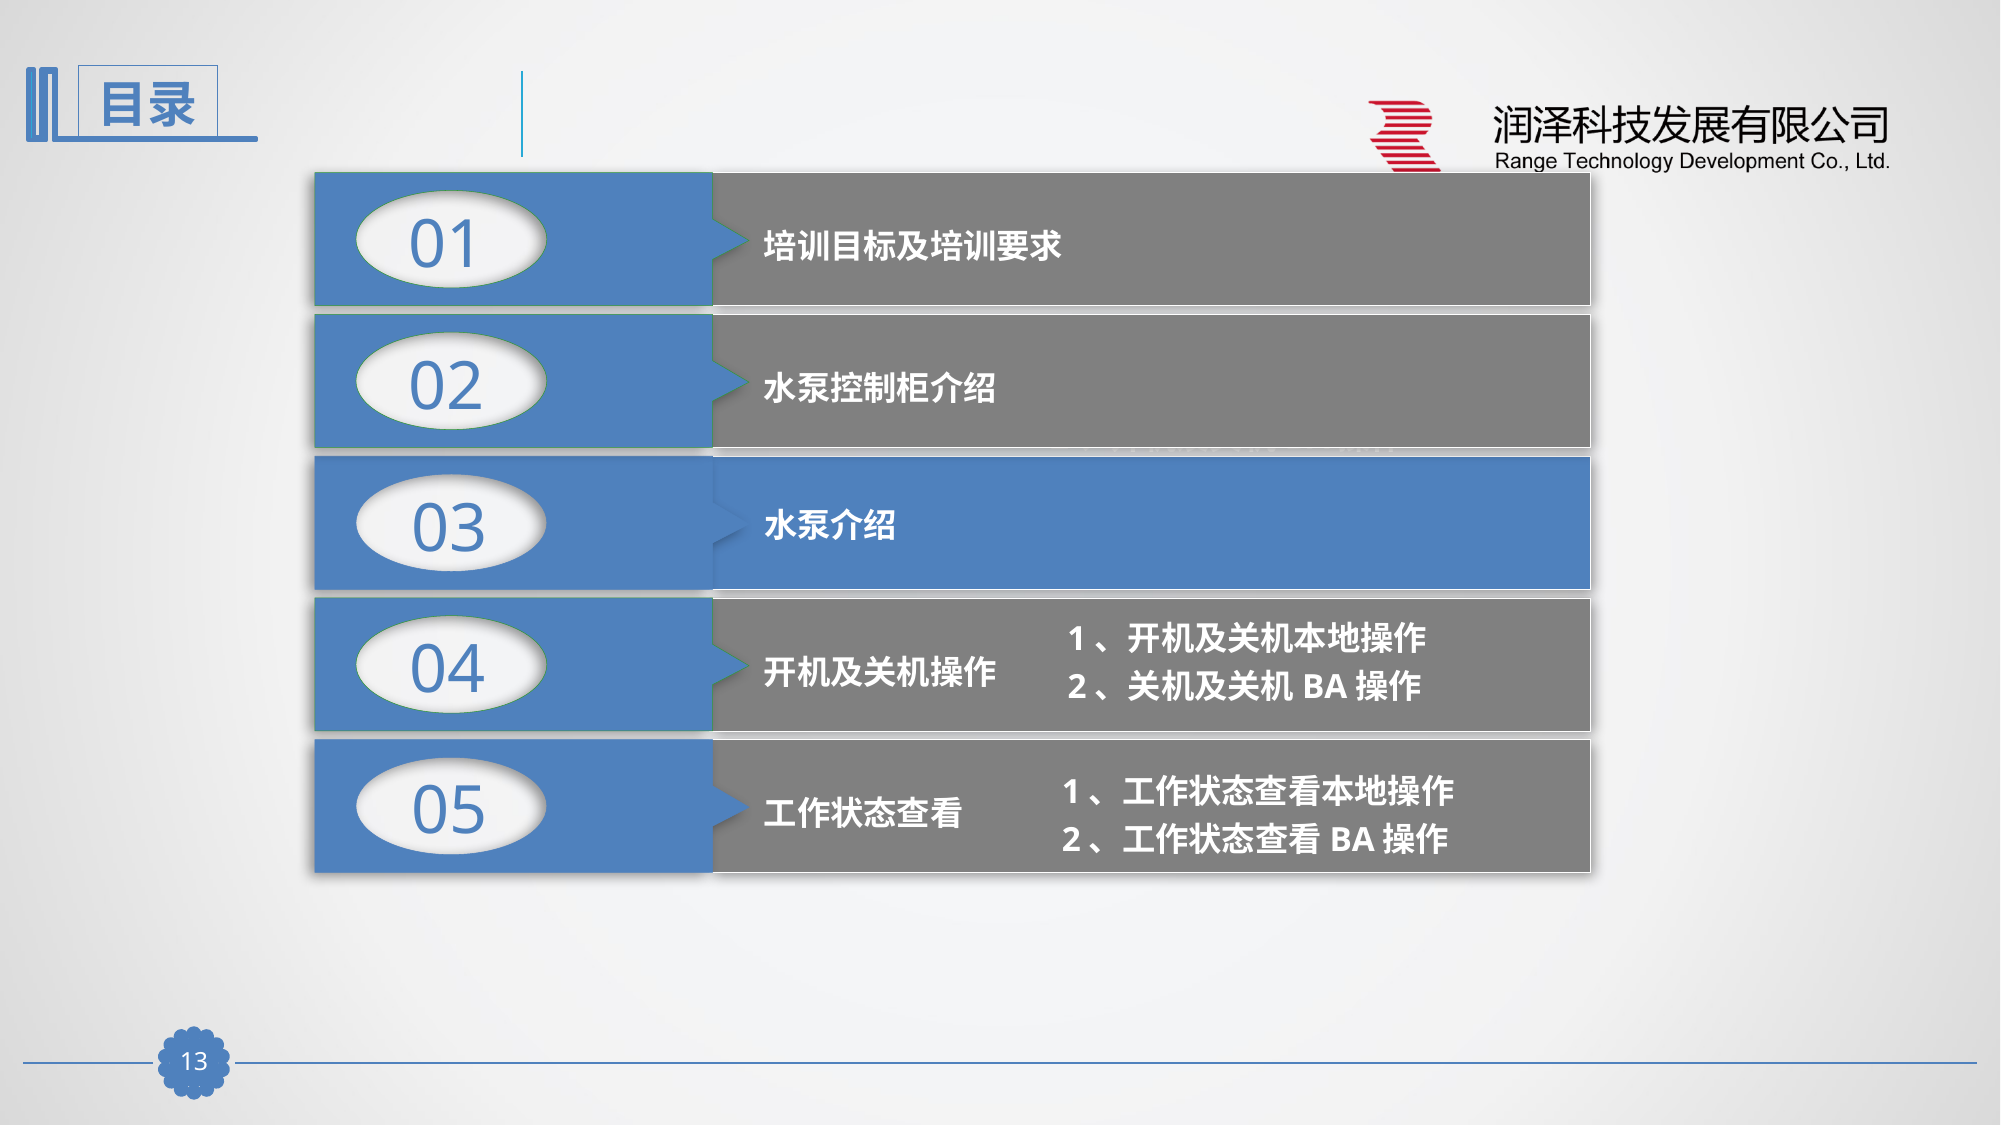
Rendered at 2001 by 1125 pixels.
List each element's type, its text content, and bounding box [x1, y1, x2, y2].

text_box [314, 597, 1591, 732]
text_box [314, 313, 1591, 448]
picture [0, 0, 2001, 1125]
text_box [314, 172, 1591, 307]
slide_number 12 [170, 1039, 218, 1086]
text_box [314, 739, 1591, 873]
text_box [314, 455, 1591, 590]
